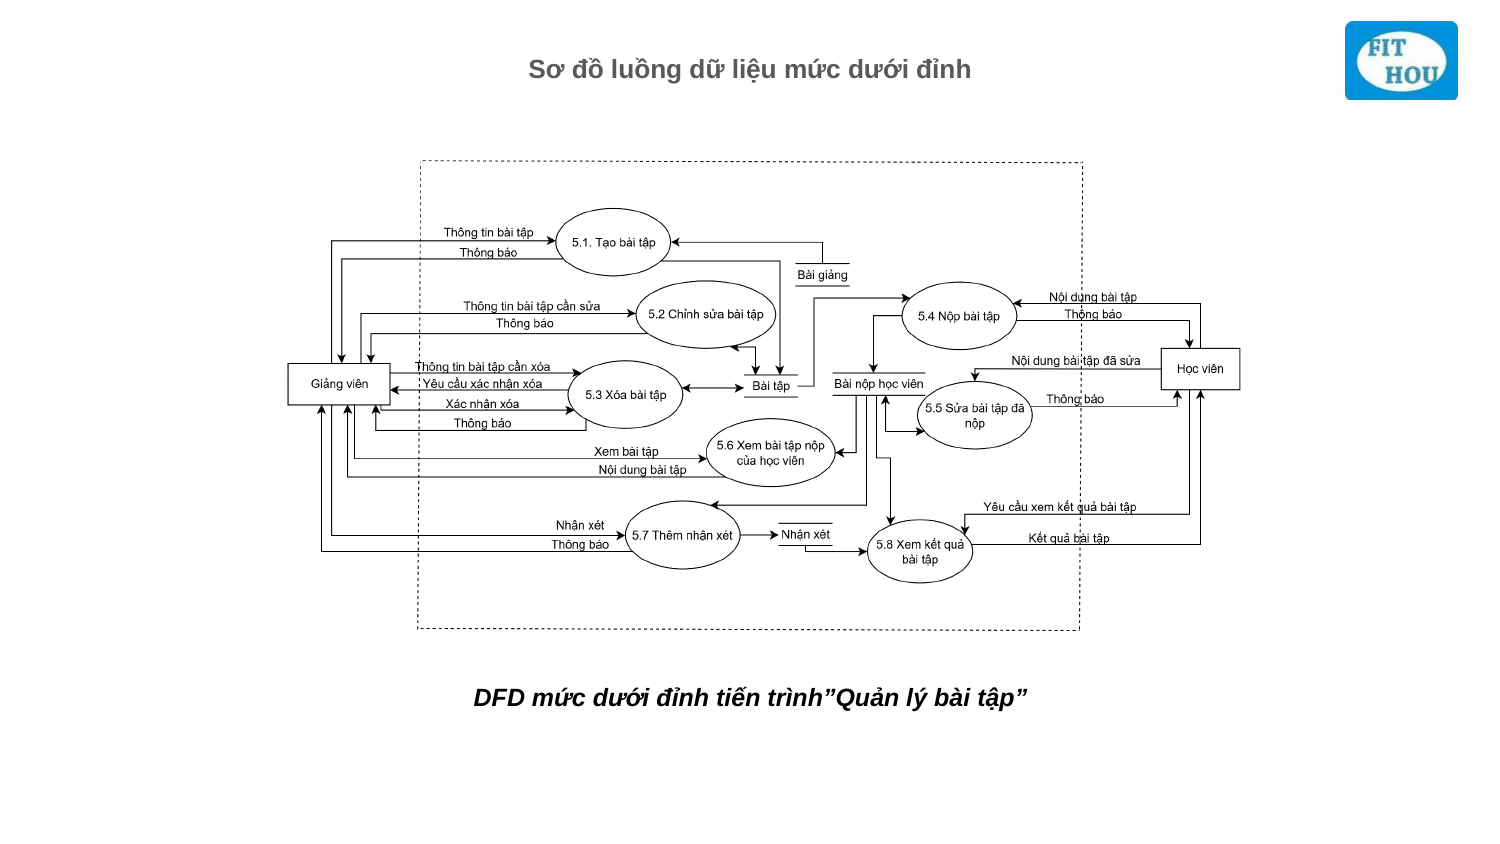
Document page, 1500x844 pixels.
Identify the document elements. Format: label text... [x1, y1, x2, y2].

picture [1344, 21, 1350, 28]
picture [277, 150, 1250, 643]
picture [1352, 31, 1447, 94]
list Sơ đồ luồng dữ liệu mức dưới đỉnh [454, 21, 1046, 100]
text_box DFD mức dưới đỉnh tiến trình”Quản lý bài tập” [411, 661, 1091, 726]
picture [1449, 21, 1459, 27]
